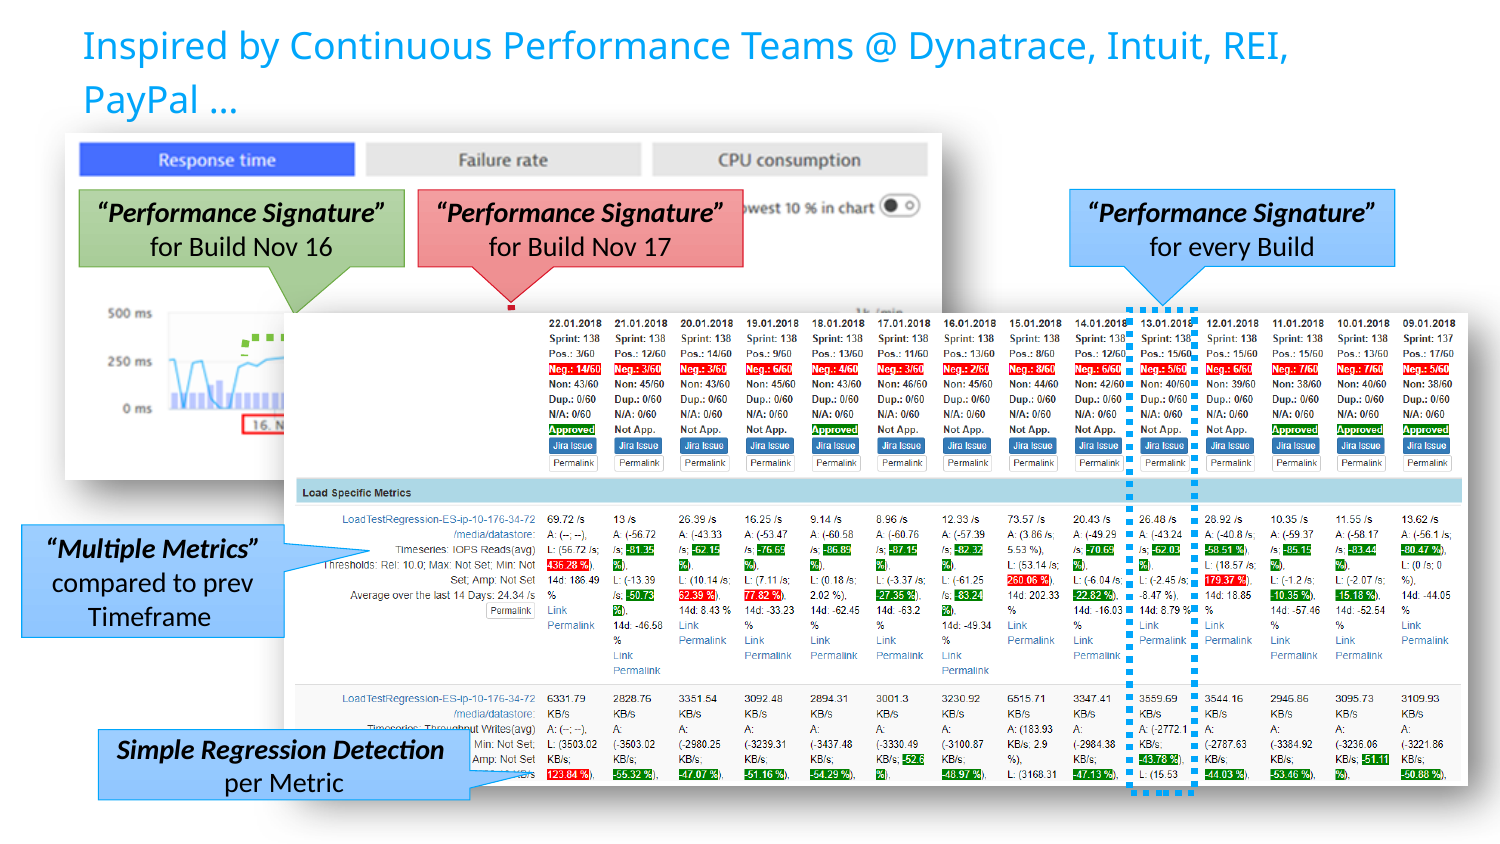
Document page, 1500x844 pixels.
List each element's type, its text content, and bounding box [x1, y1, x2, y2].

text_box Simple Regression Detection per Metric [97, 729, 481, 801]
title Inspired by Continuous Performance Teams @ Dynatrace, Intuit, REI, PayPal … [82, 26, 1409, 109]
text_box “Multiple Metrics” compared to prev Timeframe [21, 524, 284, 638]
text_box “Performance Signature” for every Build [1069, 188, 1396, 307]
text_box [1128, 786, 1195, 794]
picture [65, 133, 1468, 786]
text_box [1128, 309, 1195, 313]
